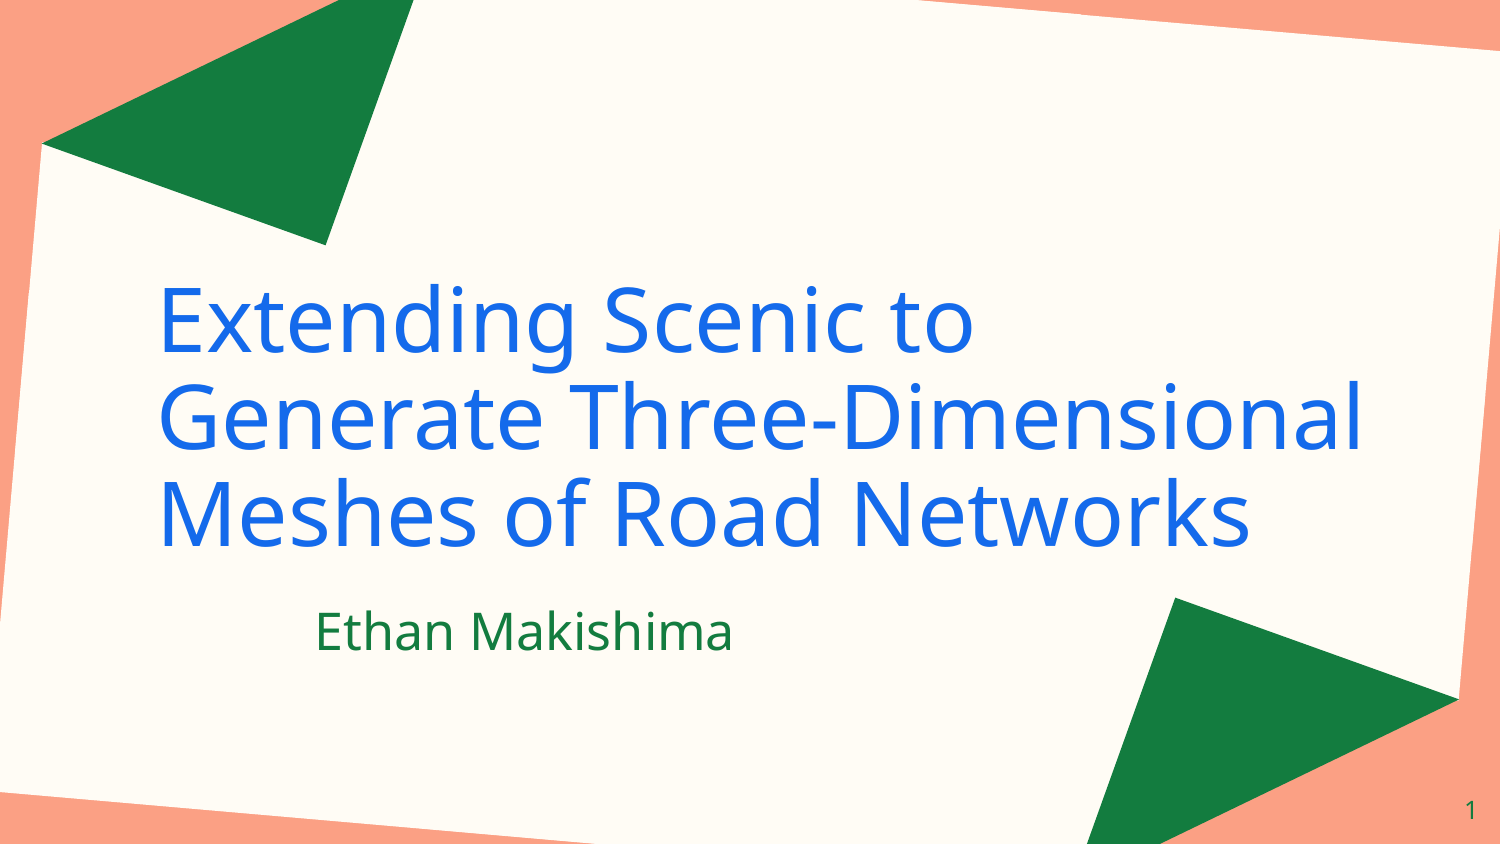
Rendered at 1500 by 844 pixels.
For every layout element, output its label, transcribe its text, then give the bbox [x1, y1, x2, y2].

subtitle Ethan Makishima [299, 583, 1201, 844]
title Extending Scenic to Generate Three-Dimensional Meshes of Road Networks [141, 260, 1392, 581]
slide_number ‹#› [1403, 779, 1494, 844]
